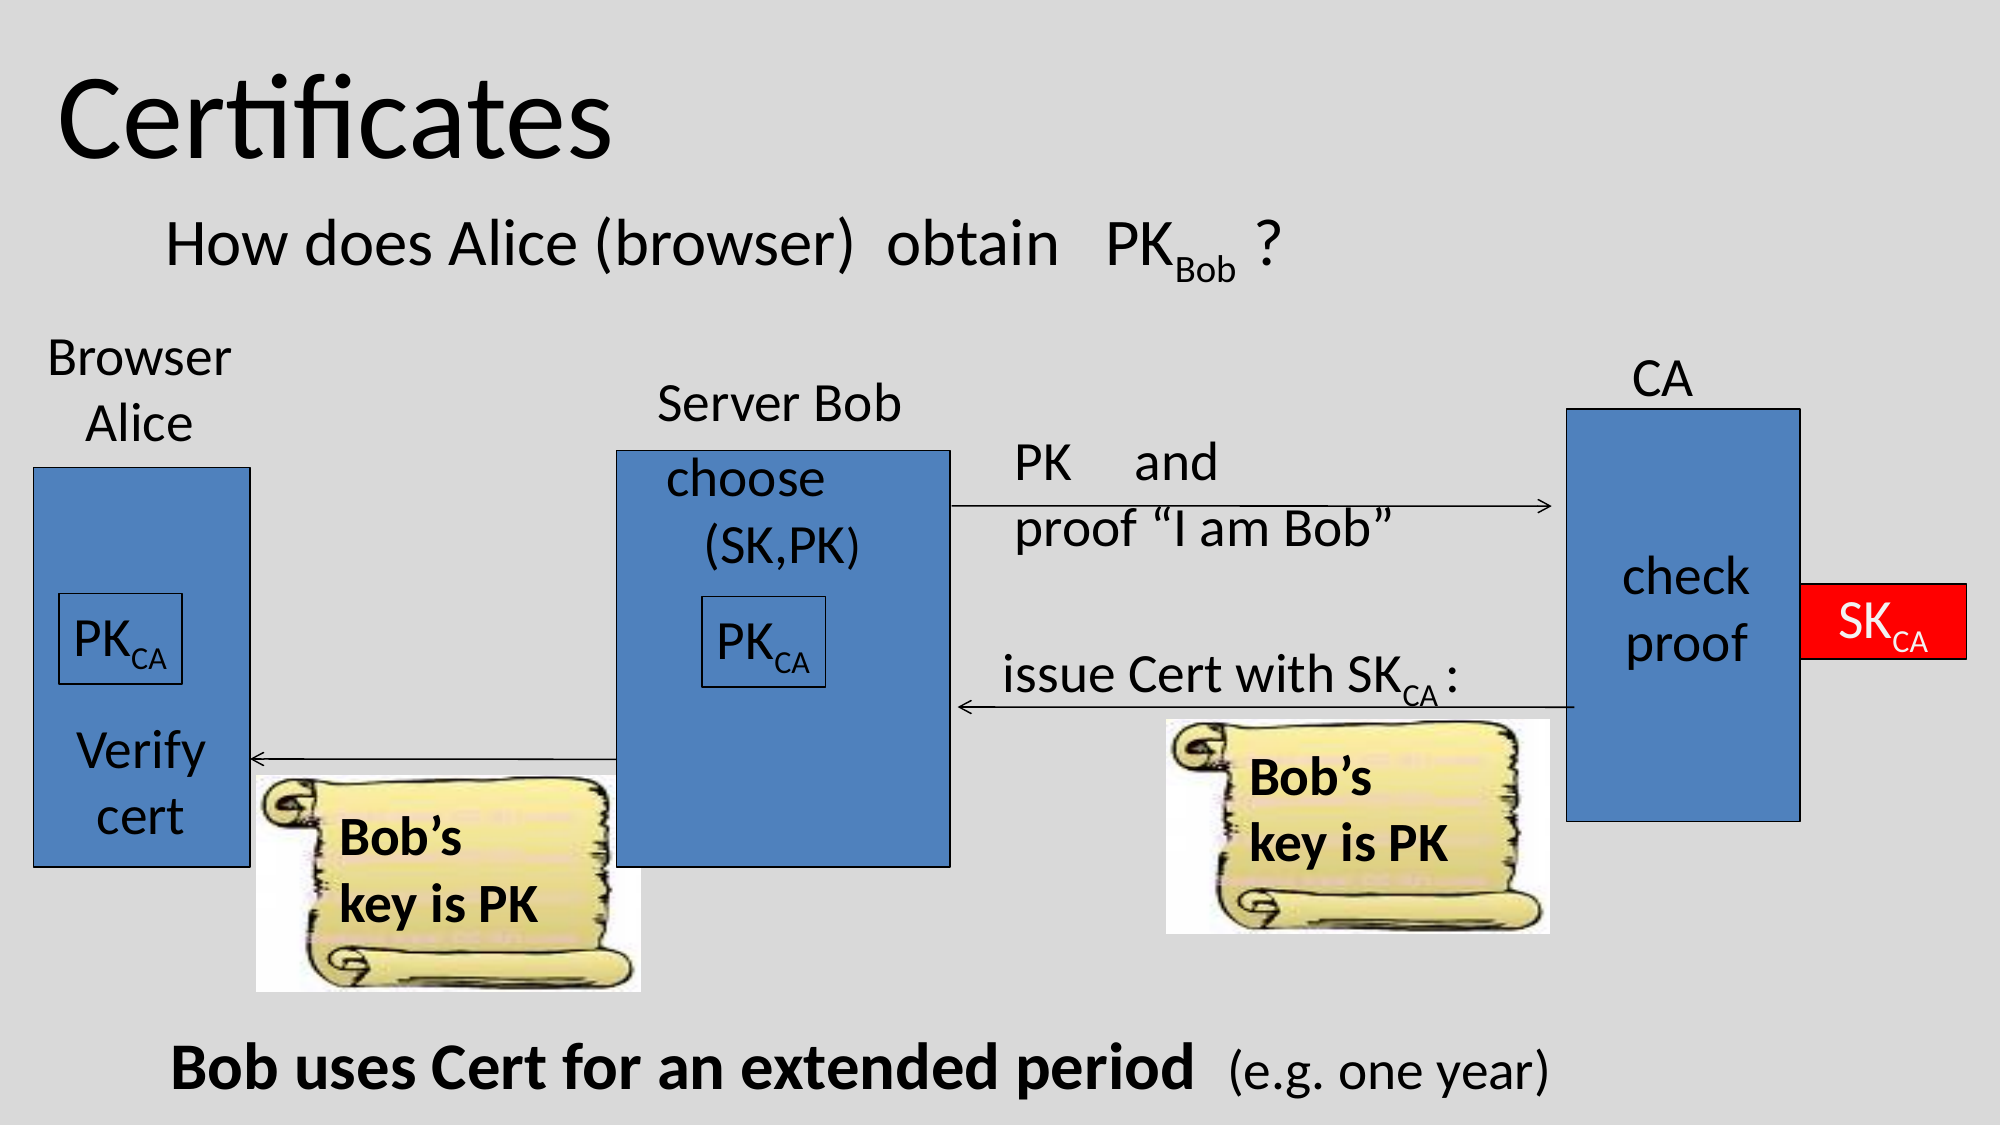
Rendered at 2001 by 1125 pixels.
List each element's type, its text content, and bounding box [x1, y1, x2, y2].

text_box CA [1617, 333, 1709, 416]
text_box Server Bob [642, 358, 918, 441]
text_box Bob uses Cert for an extended period (e.g. one year) [150, 1012, 1850, 1100]
text_box SKCA [1799, 583, 1967, 659]
text_box PKCA [702, 596, 826, 687]
text_box choose (SK,PK) [651, 441, 888, 582]
text_box PKCA [58, 593, 183, 684]
text_box Verify cert [61, 705, 222, 854]
text_box Browser Alice [32, 312, 248, 461]
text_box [957, 629, 1575, 935]
title Certificates [0, 15, 771, 204]
text_box [33, 467, 250, 868]
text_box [951, 417, 1567, 568]
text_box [249, 758, 641, 993]
text_box check proof [1607, 531, 1766, 680]
text_box [1566, 409, 1800, 822]
list How does Alice (browser) obtain PKBob ? [150, 191, 1850, 330]
text_box [616, 450, 950, 868]
